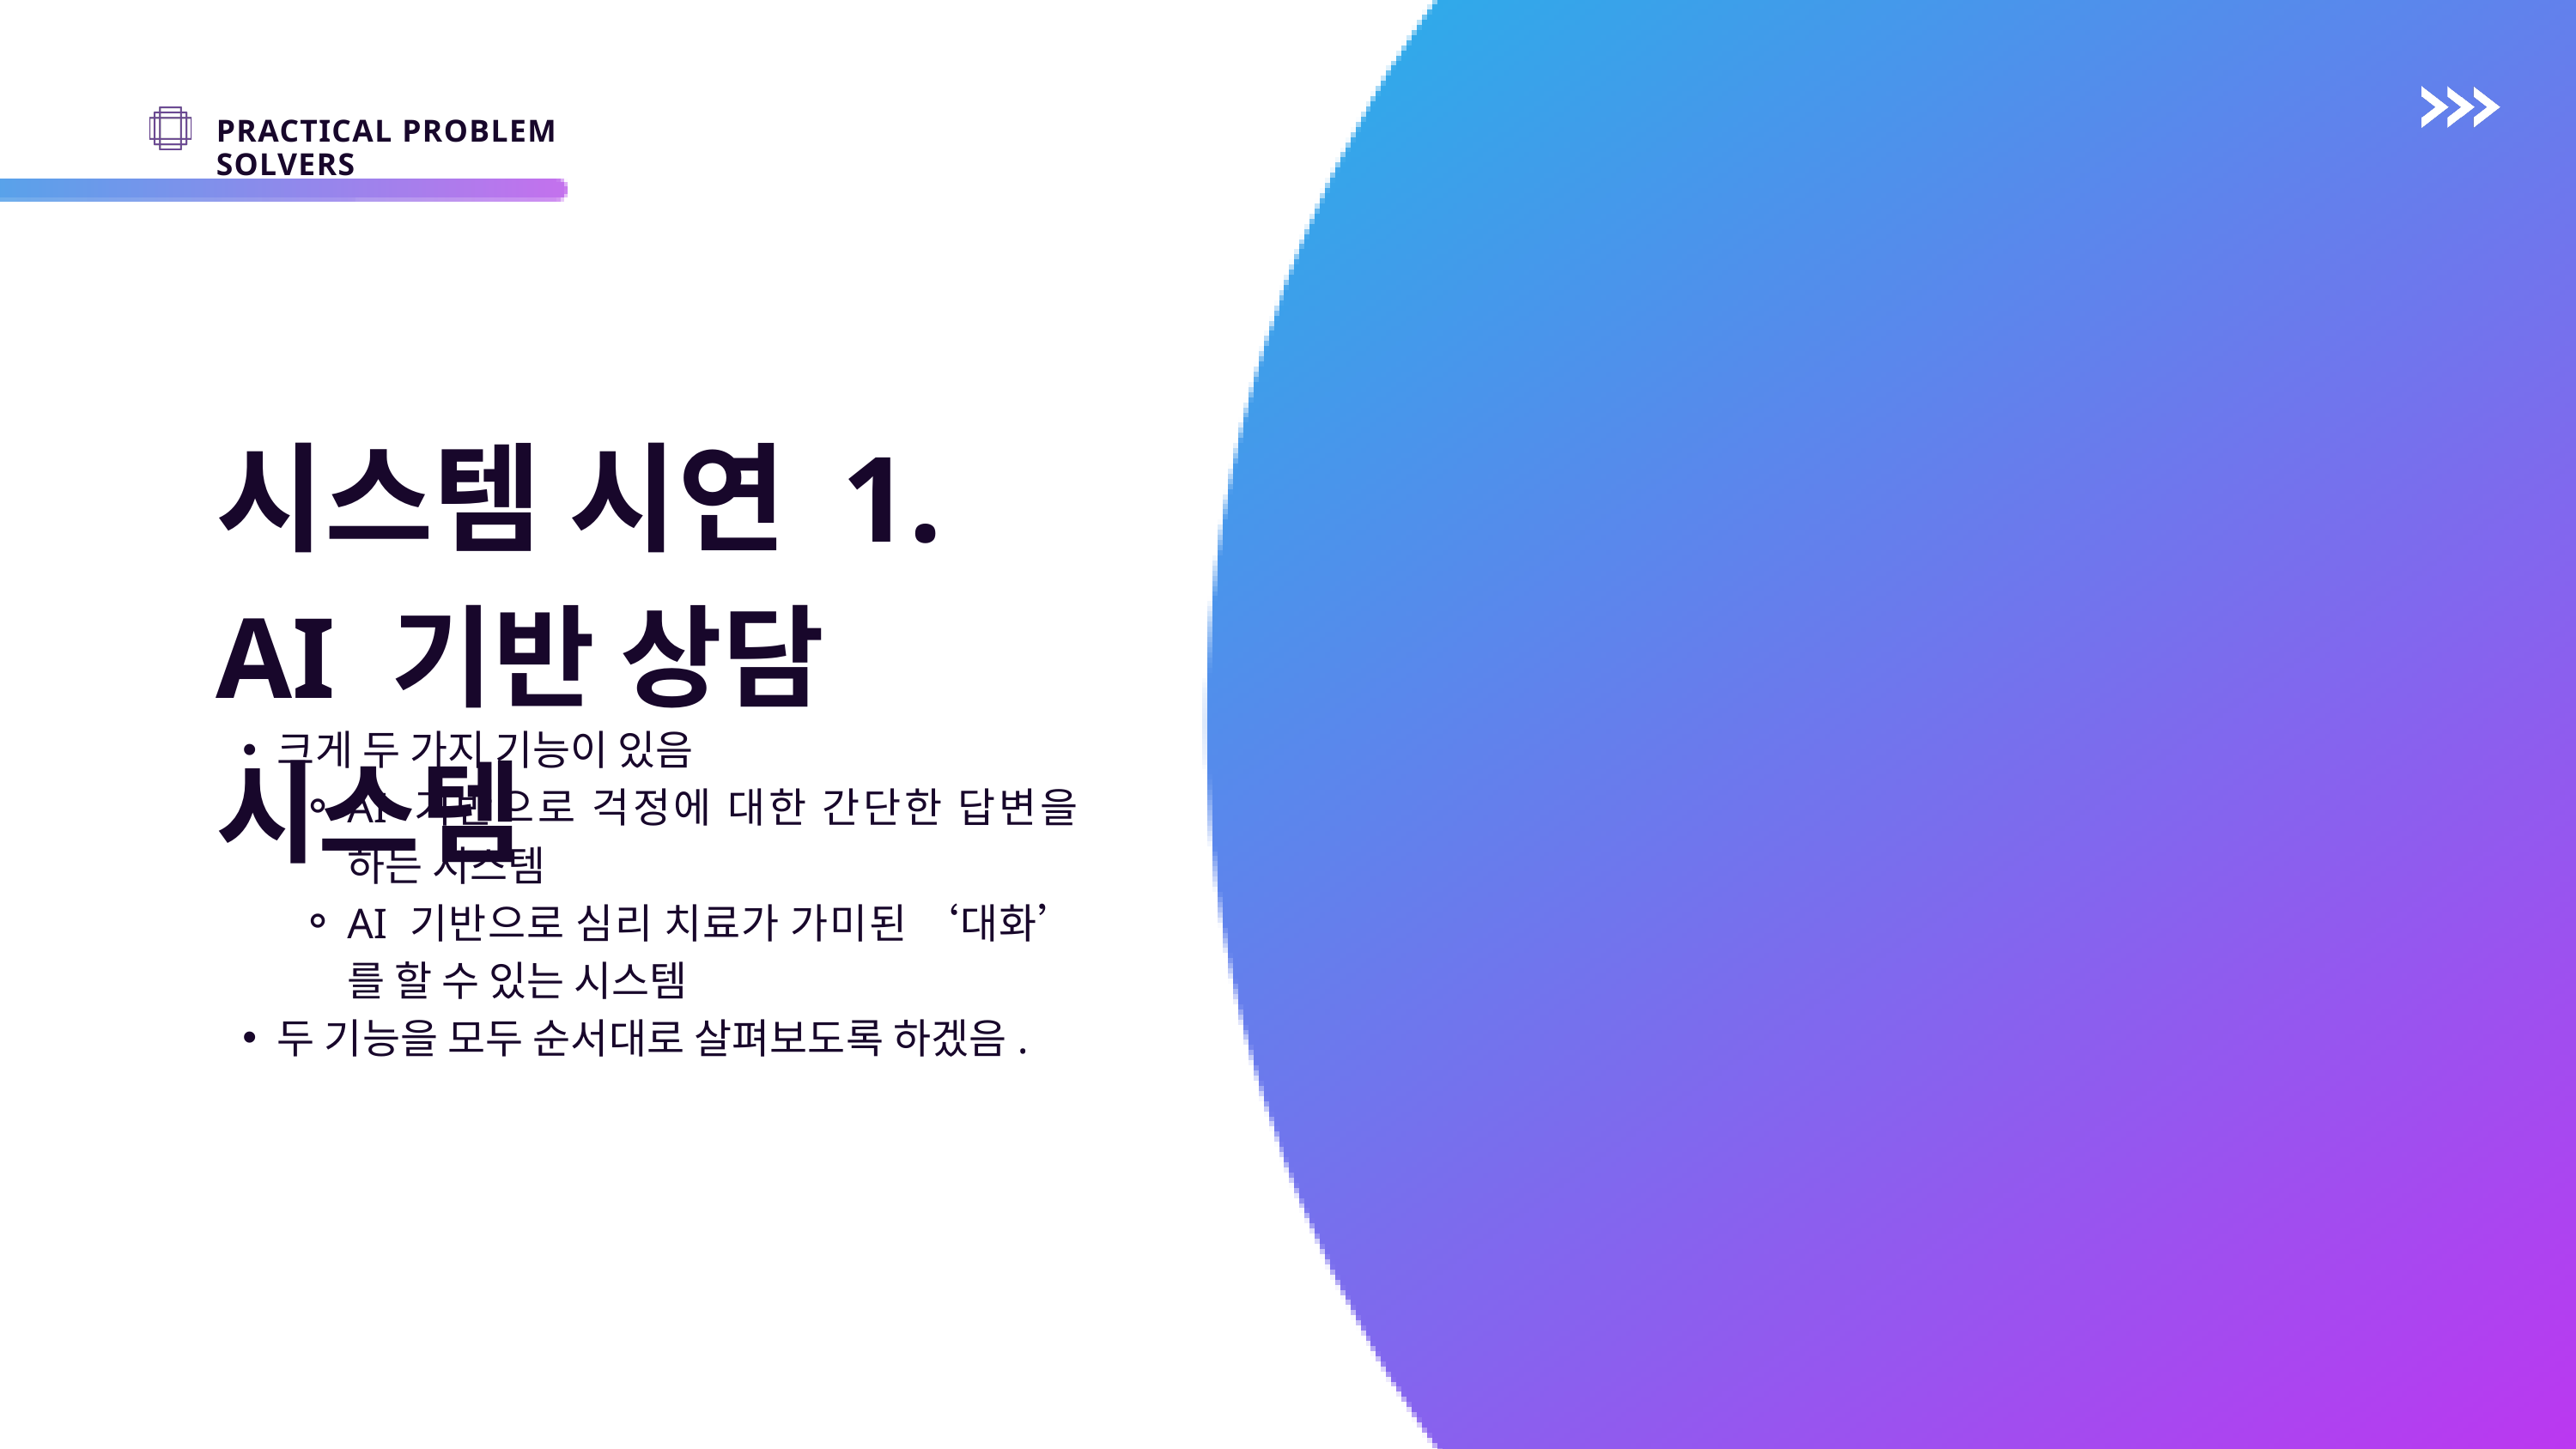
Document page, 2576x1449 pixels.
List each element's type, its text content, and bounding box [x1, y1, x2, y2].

text_box [0, 179, 568, 202]
text_box PRACTICAL PROBLEM SOLVERS [216, 114, 644, 182]
text_box [149, 106, 192, 150]
text_box 크게 두 가지 기능이 있음 AI 기반으로 걱정에 대한 간단한 답변을 하는 시스템 AI 기반으로 심리 치료가 가미된 ‘대화’를 할 수 있는 시스템 두 기능을 모두 순서대로 살펴보도록 하겠음. [207, 716, 1079, 1062]
text_box [2421, 86, 2500, 129]
text_box [1193, 0, 2576, 1449]
text_box 시스템 시연 1. AI 기반 상담 시스템 [216, 399, 1147, 876]
